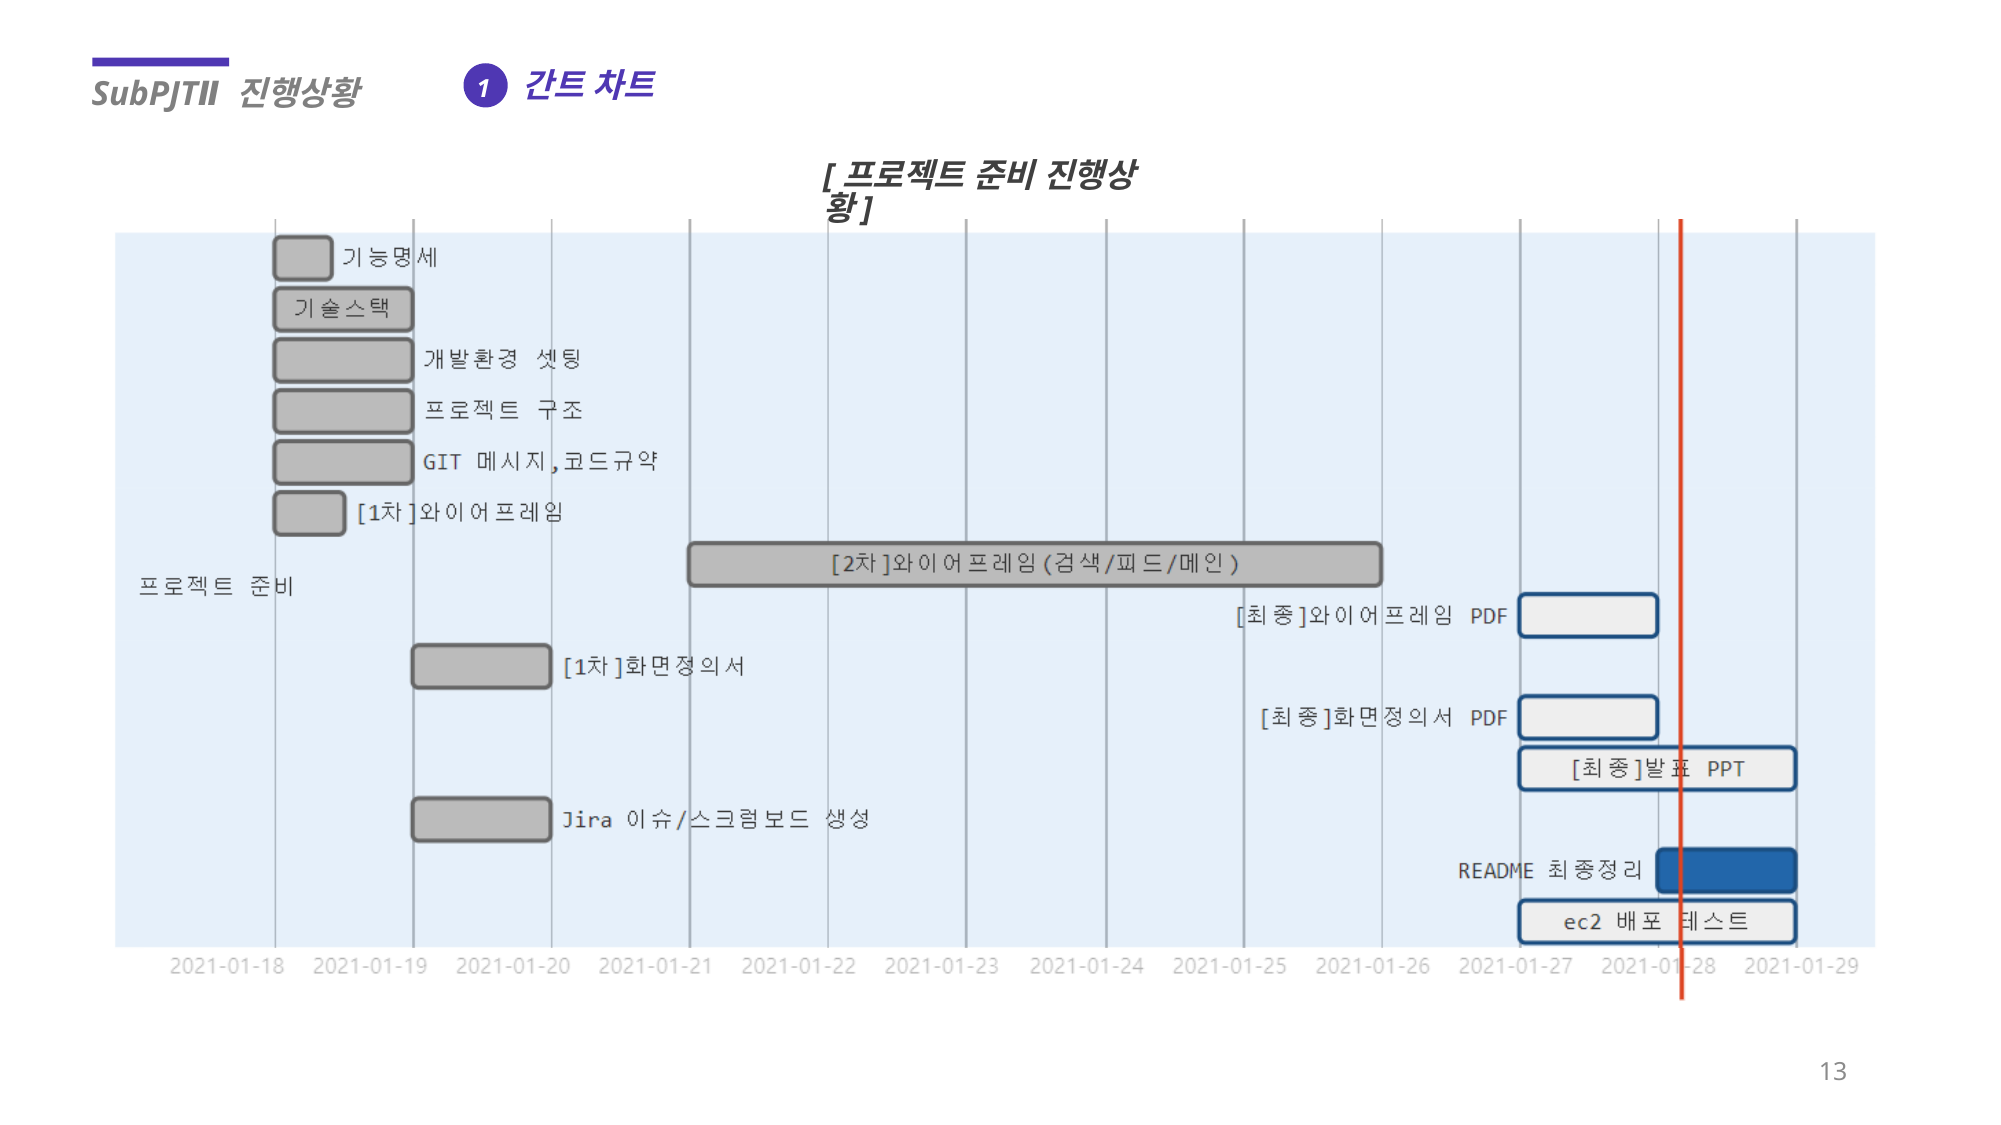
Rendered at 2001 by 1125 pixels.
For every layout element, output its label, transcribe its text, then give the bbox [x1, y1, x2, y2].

slide_number 13 [1412, 1042, 1863, 1103]
list 간트 차트 [507, 65, 962, 126]
list 1 [461, 63, 504, 99]
list SubPJTⅡ 진행상황 [76, 73, 386, 99]
text_box [466, 71, 509, 109]
picture [92, 219, 1901, 1028]
text_box [91, 57, 230, 67]
list [프로젝트 준비 진행상황] [808, 153, 1185, 205]
